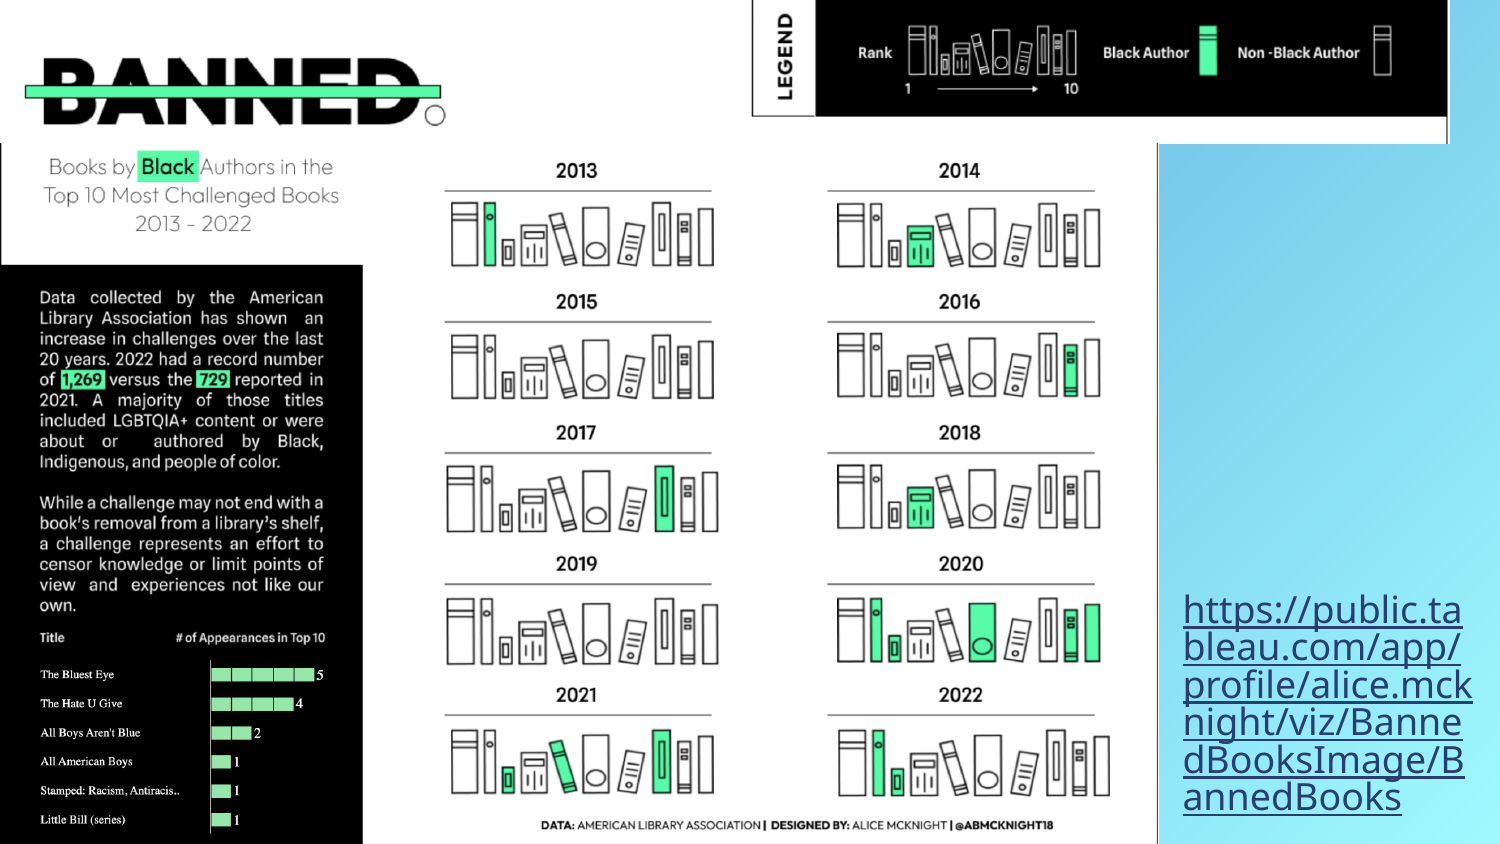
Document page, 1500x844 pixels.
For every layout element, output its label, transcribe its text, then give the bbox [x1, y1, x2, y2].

picture [0, 0, 1451, 844]
subtitle https://public.tableau.com/app/profile/alice.mcknight/viz/BannedBooksImage/BannedBooks [1182, 585, 1477, 810]
